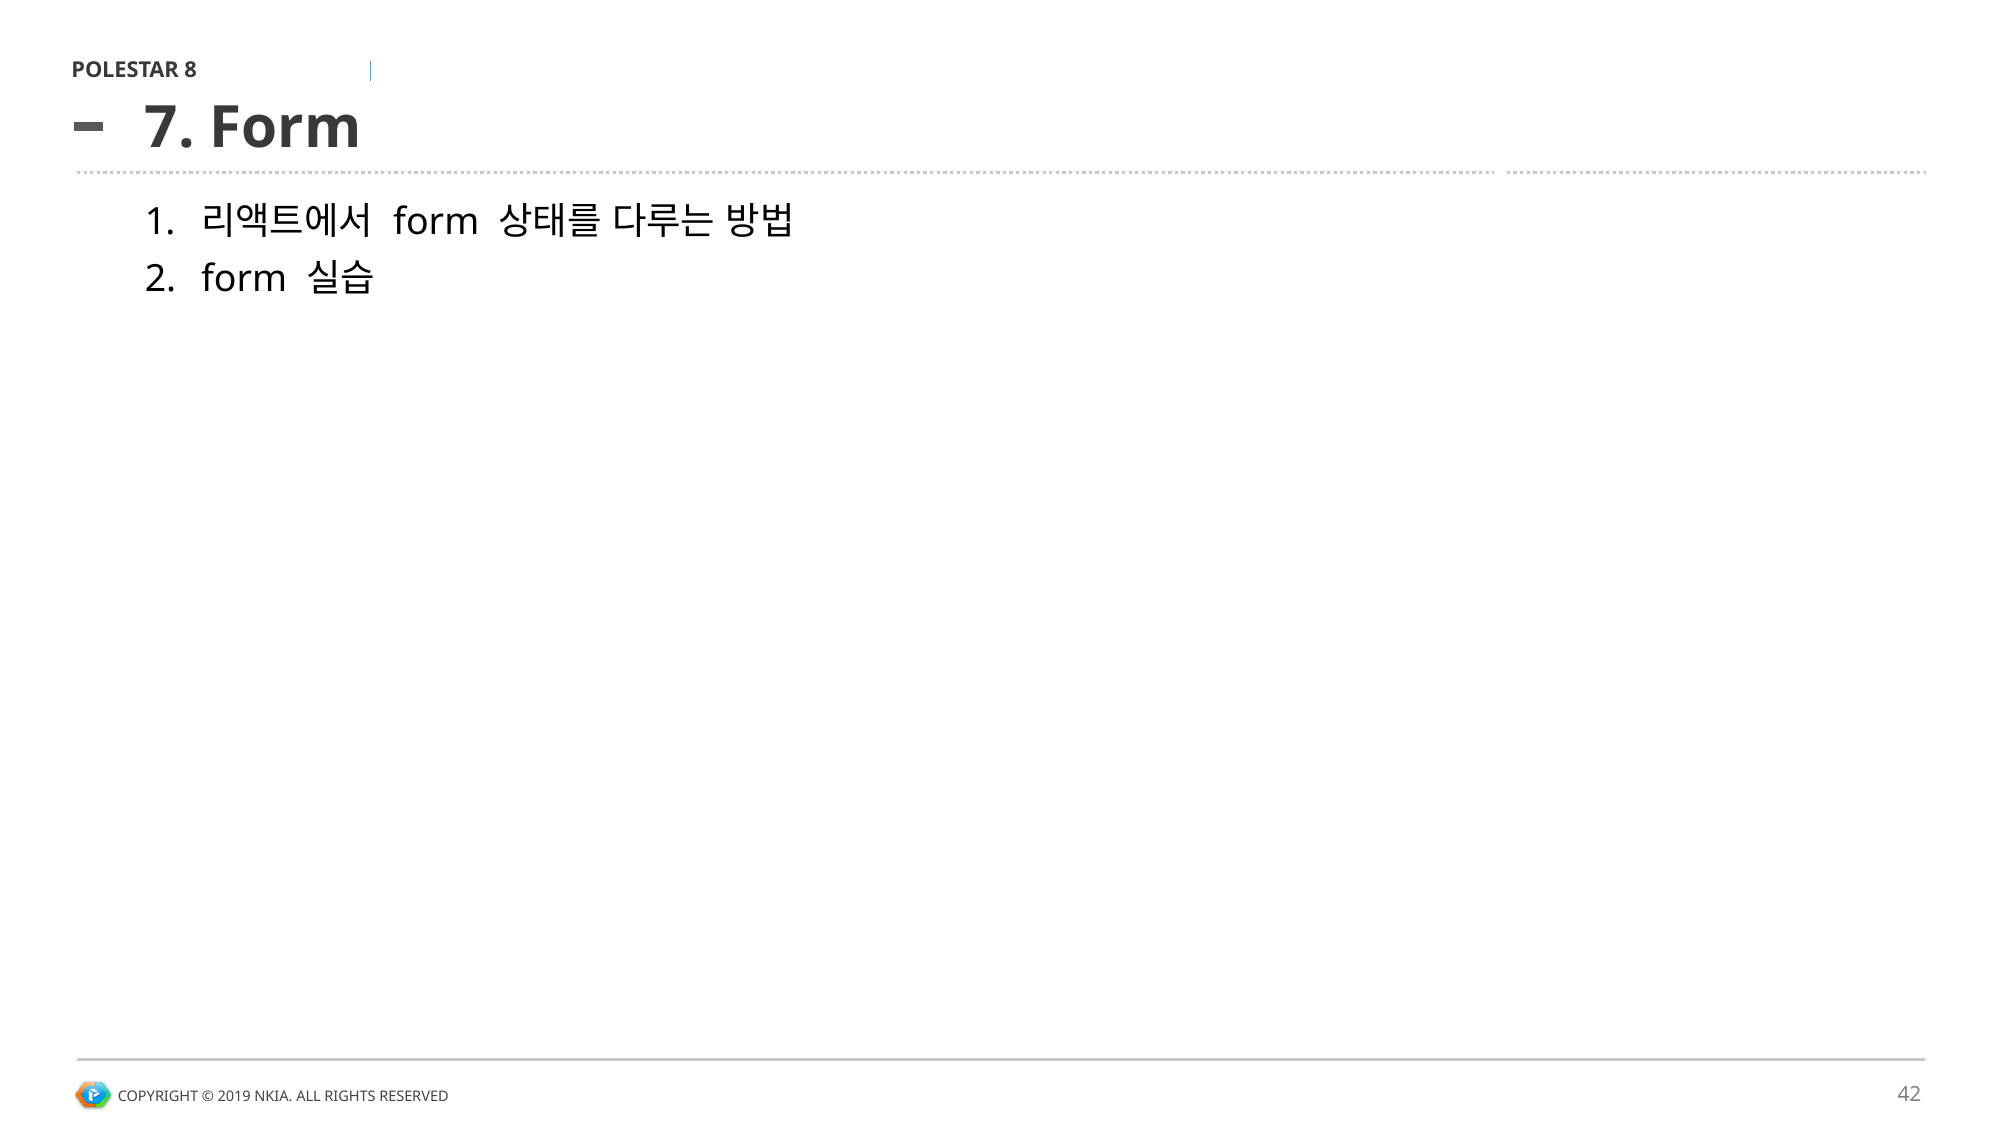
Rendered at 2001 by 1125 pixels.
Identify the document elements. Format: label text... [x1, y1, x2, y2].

text_box 리액트에서 form 상태를 다루는 방법 form 실습 [130, 189, 1855, 307]
picture [67, 1079, 118, 1111]
title 7. Form [130, 89, 1597, 165]
